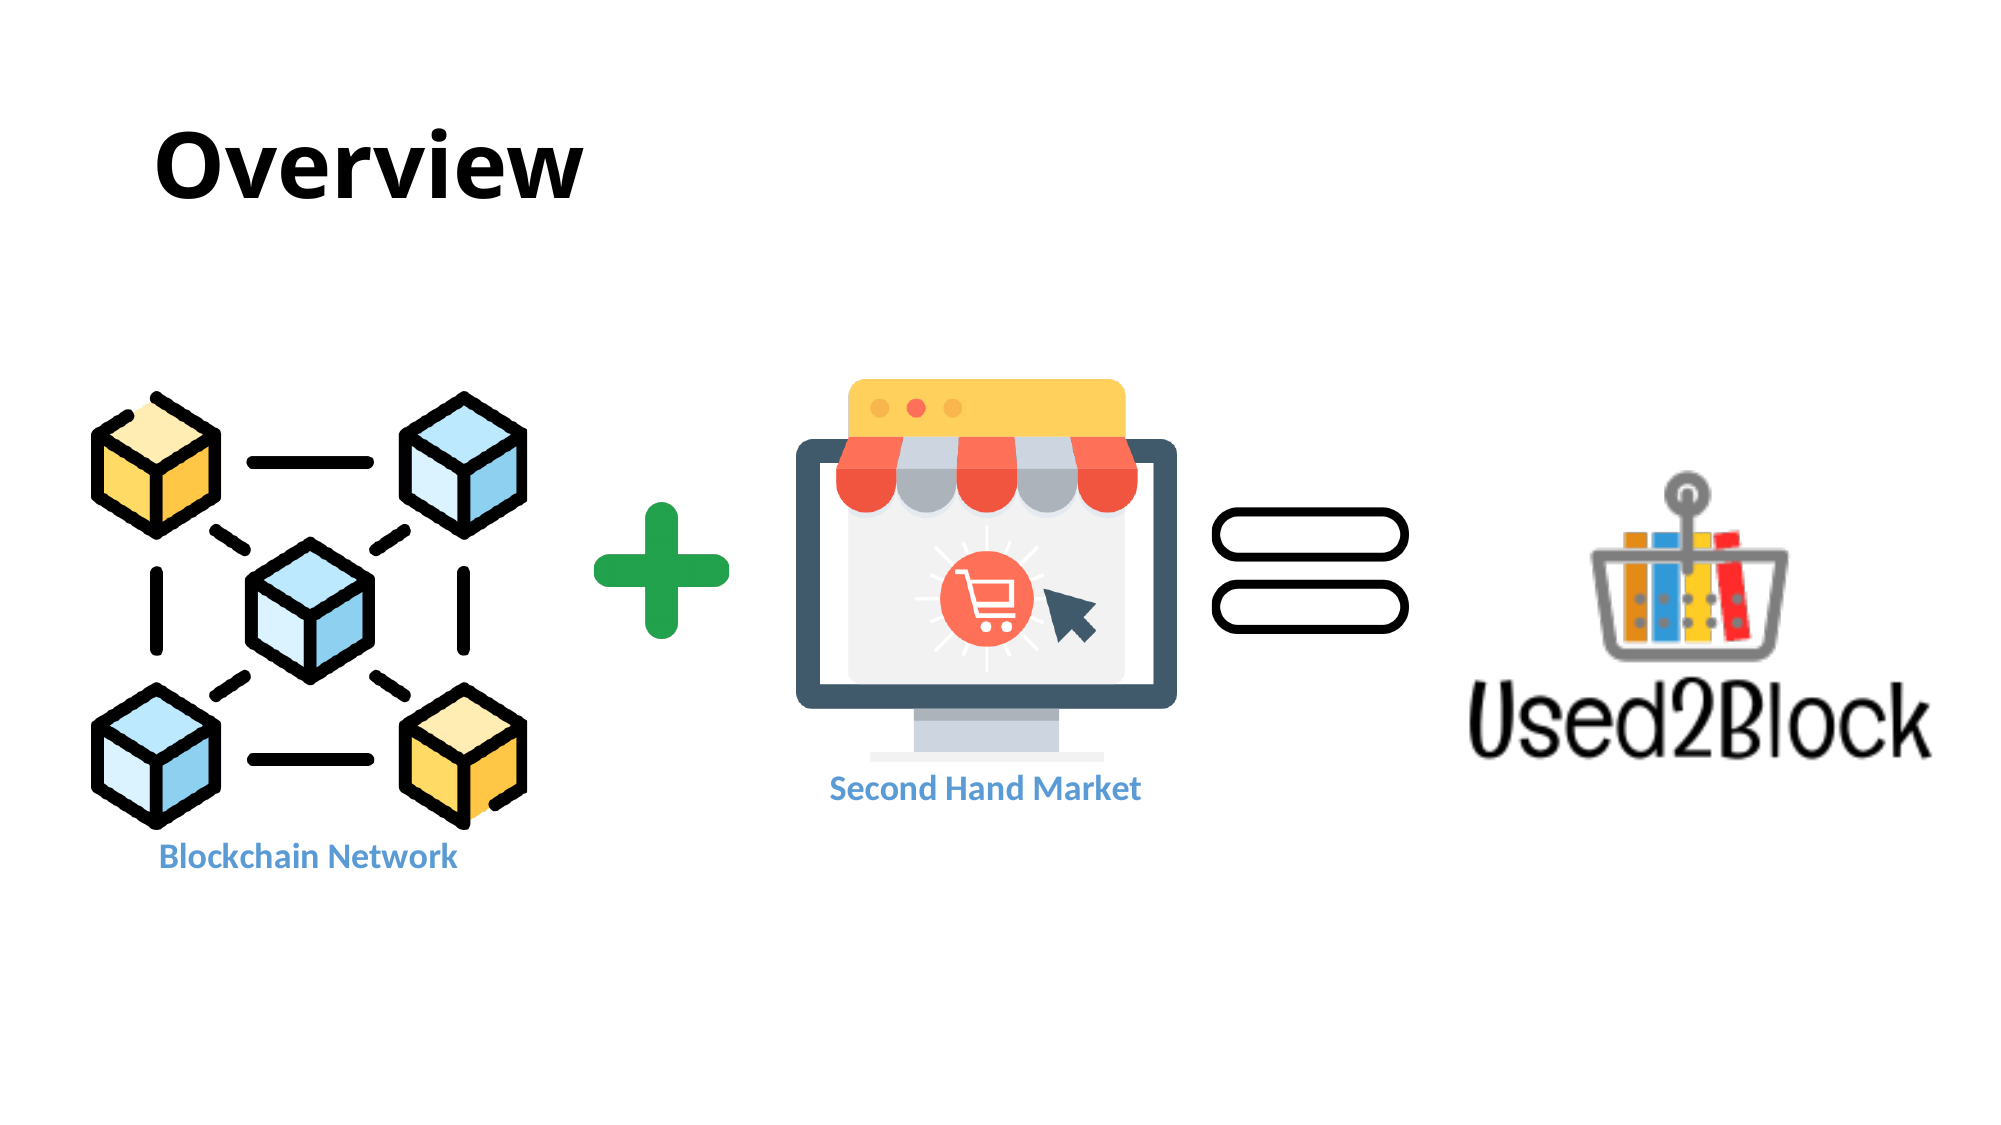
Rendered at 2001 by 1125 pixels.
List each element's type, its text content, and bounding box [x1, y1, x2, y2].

picture [88, 357, 1959, 898]
title Overview [137, 59, 1863, 278]
